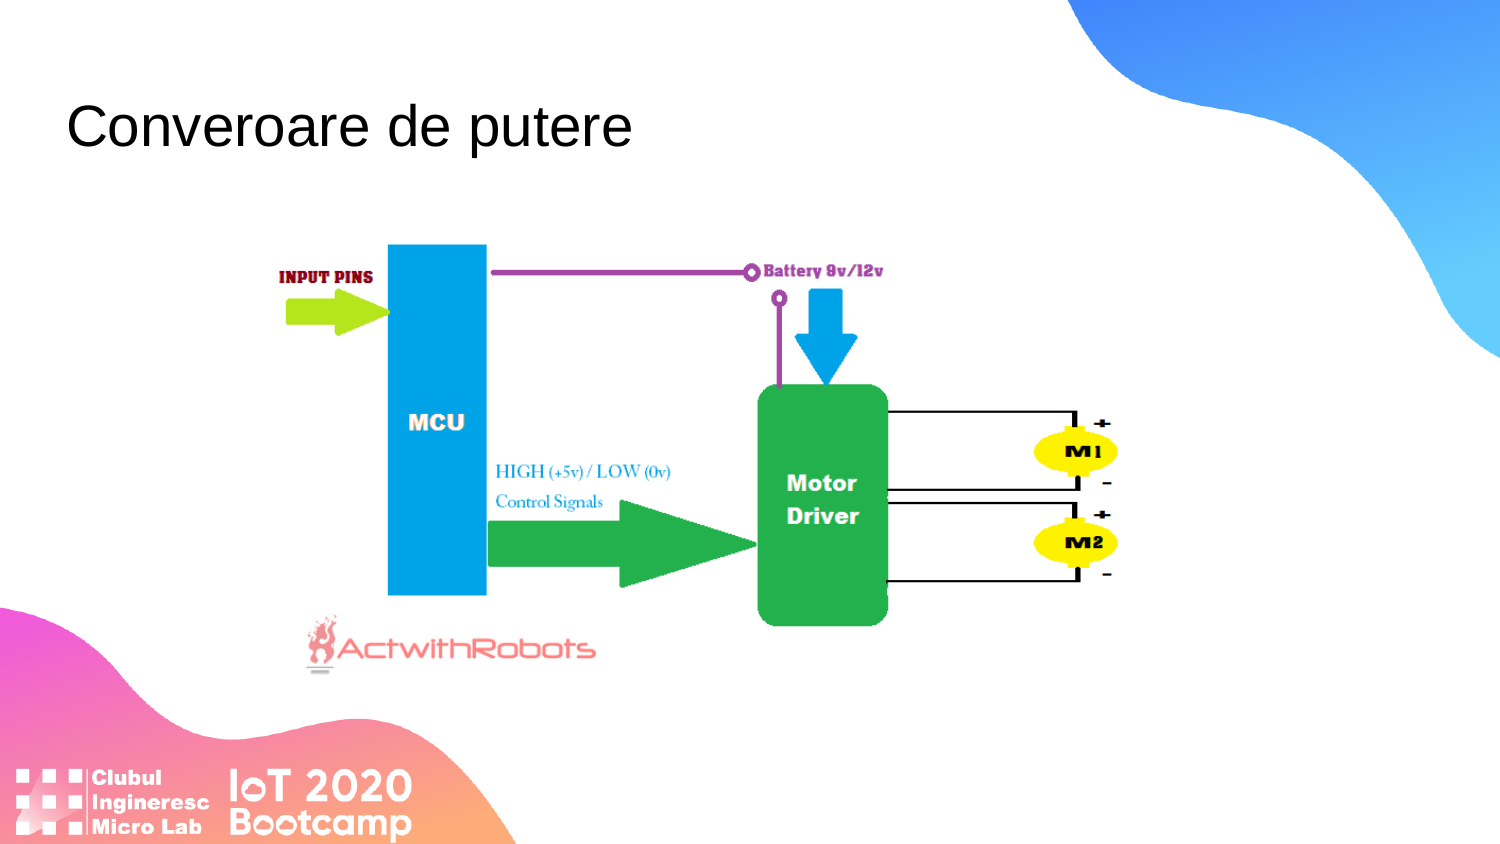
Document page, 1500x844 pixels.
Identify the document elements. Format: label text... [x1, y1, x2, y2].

picture [0, 0, 1500, 844]
title Converoare de putere [51, 72, 1449, 167]
